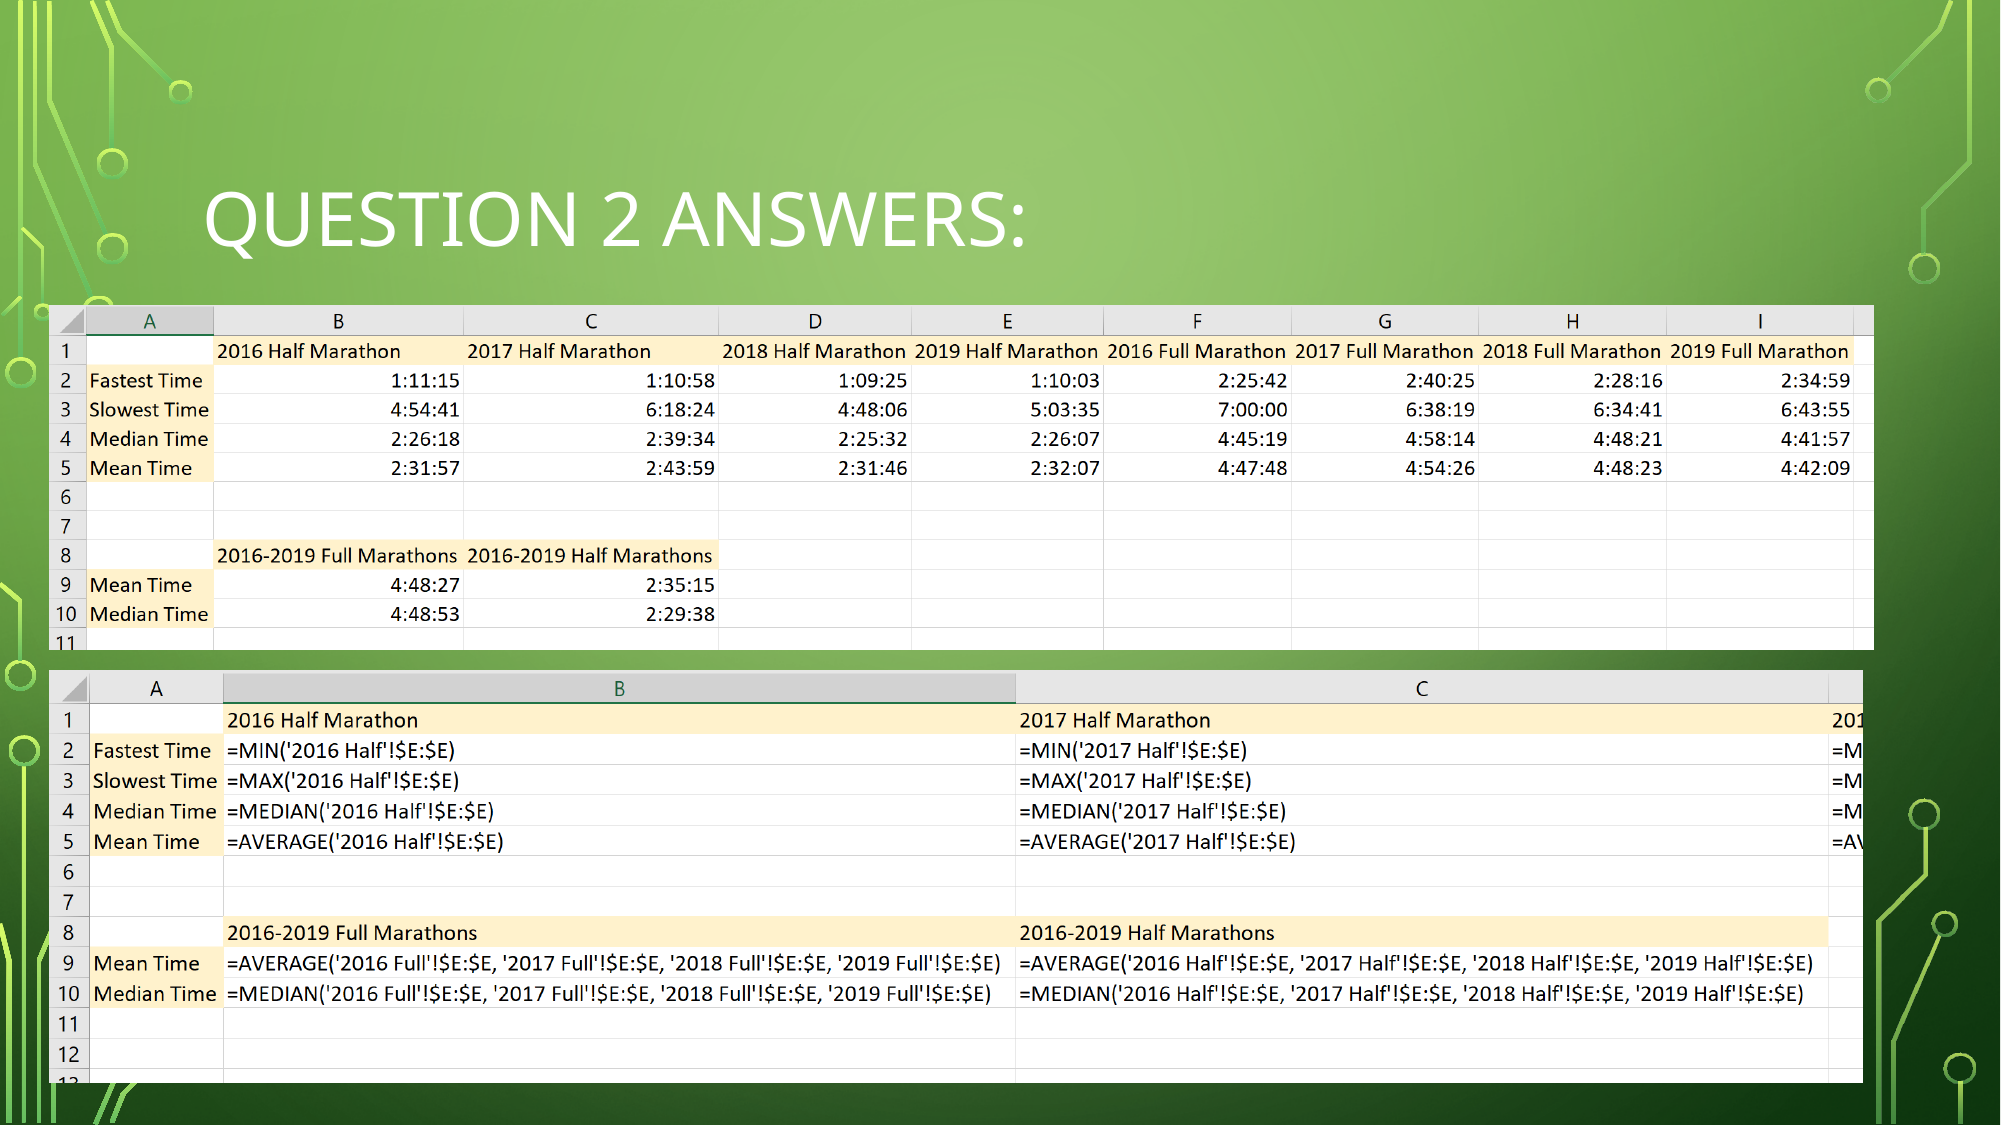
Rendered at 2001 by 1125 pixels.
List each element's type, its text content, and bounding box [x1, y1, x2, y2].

picture [49, 670, 1863, 1083]
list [49, 305, 1875, 650]
title Question 2 Answers: [187, 101, 1813, 305]
